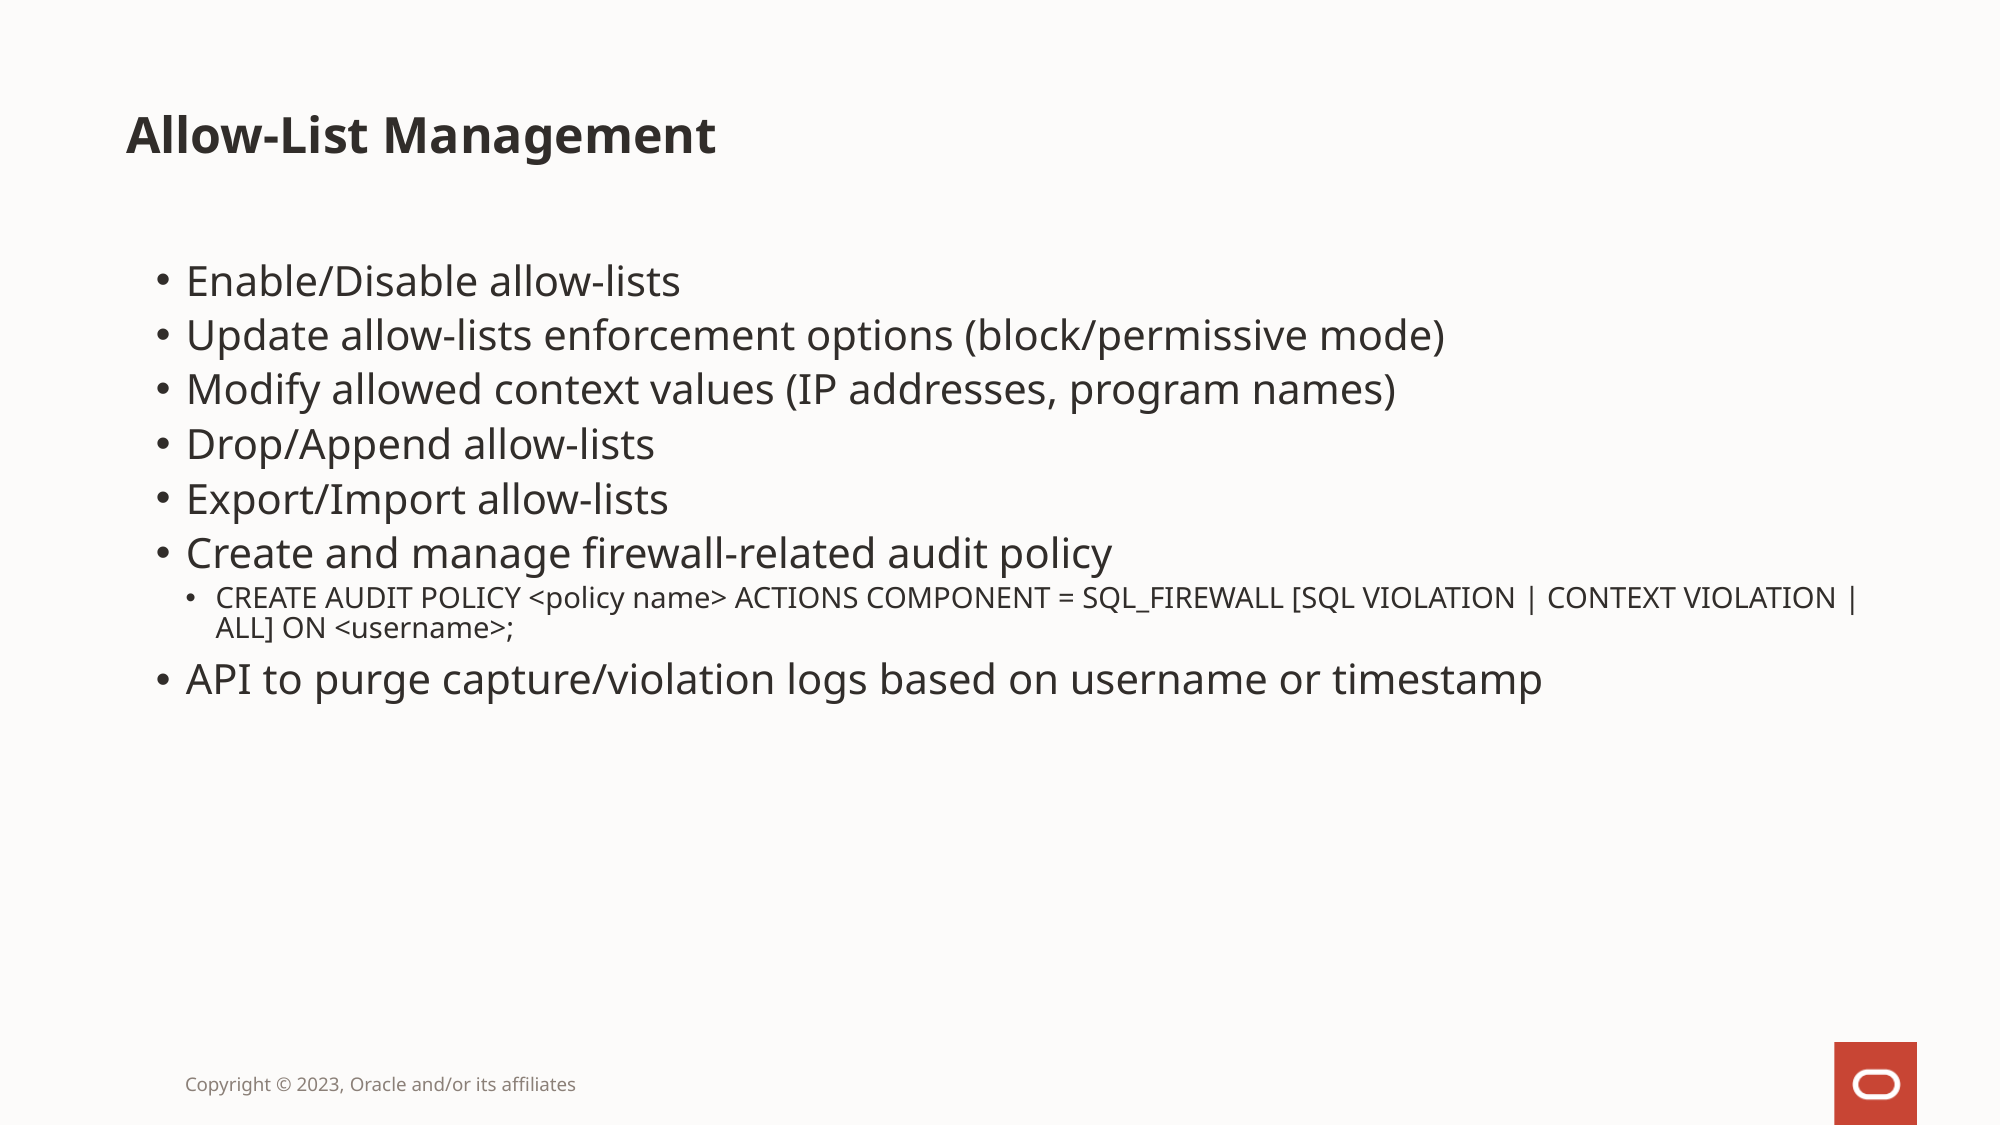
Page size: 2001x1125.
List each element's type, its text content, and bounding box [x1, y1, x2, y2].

title Allow-List Management [126, 29, 1877, 165]
list Enable/Disable allow-lists Update allow-lists enforcement options (block/permissive mode) Modify allowed context values (IP addresses, program names) Drop/Append allow-lists Export/Import allow-lists Create and manage firewall-related audit policy CREATE AUDIT POLICY <policy name> ACTIONS COMPONENT = SQL_FIREWALL [SQL VIOLATION | CONTEXT VIOLATION | ALL] ON <username>; API to purge capture/violation logs based on username or timestamp [125, 262, 1877, 1002]
footer Copyright © 2023, Oracle and/or its affiliates [185, 1053, 1128, 1114]
